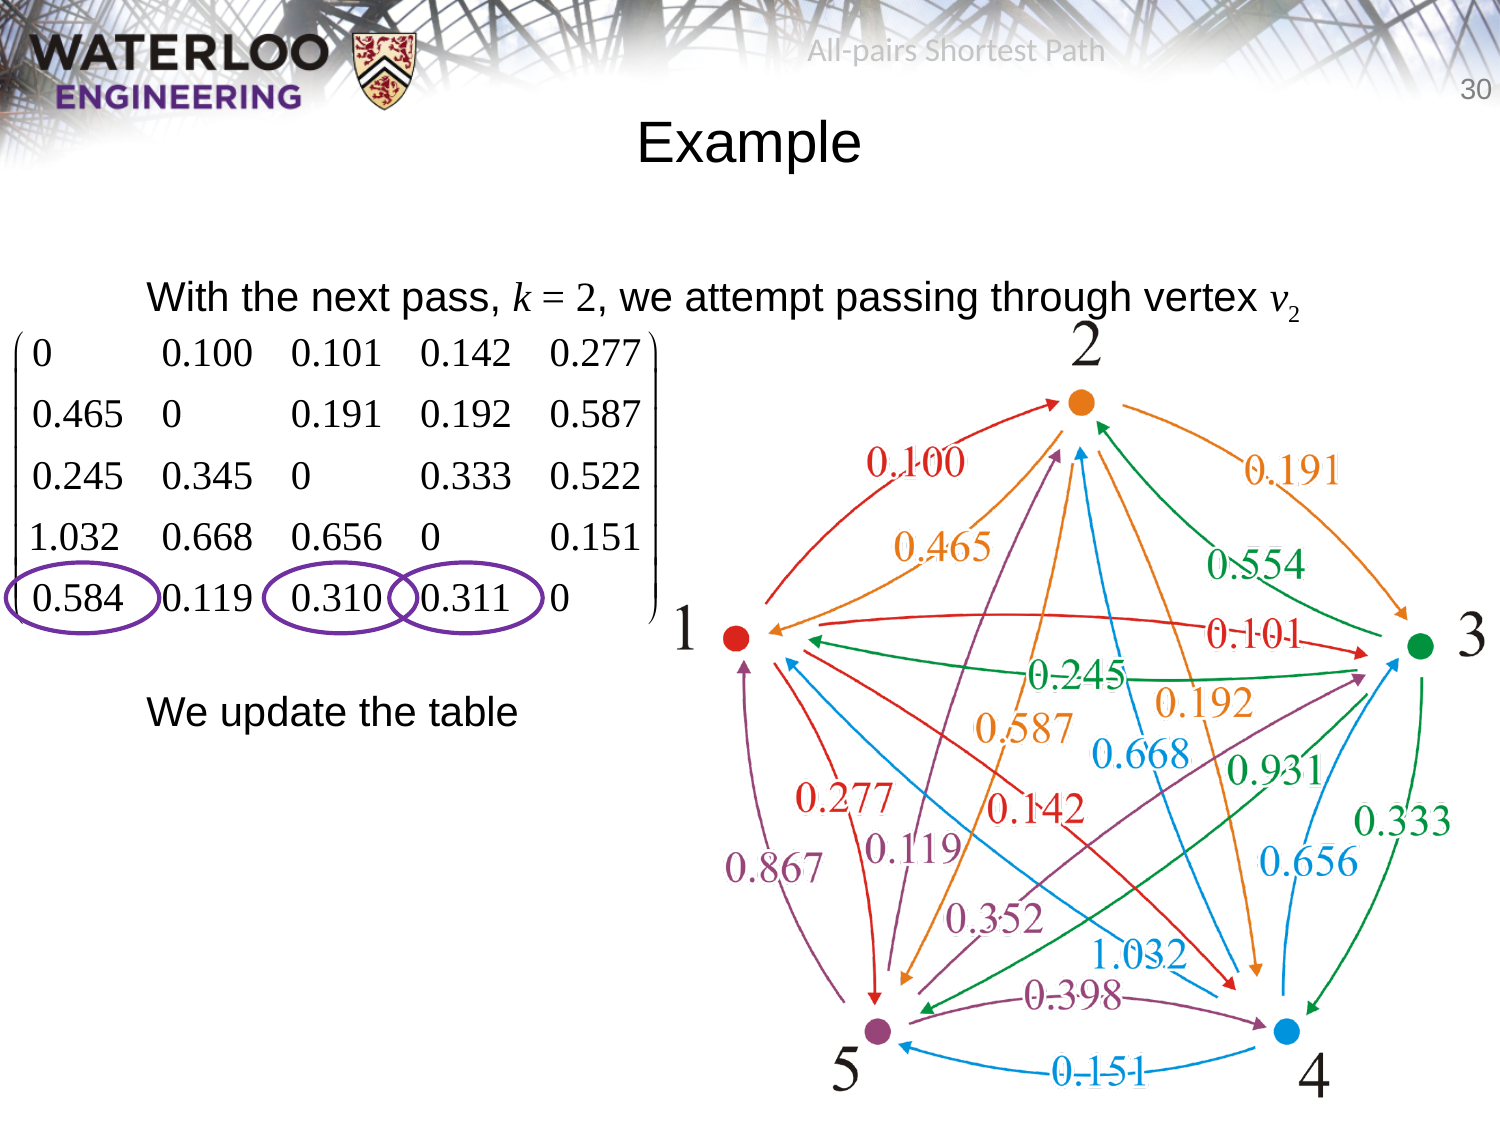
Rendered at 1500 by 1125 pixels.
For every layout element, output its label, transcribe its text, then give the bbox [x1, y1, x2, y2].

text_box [5, 320, 672, 634]
picture [0, 0, 1500, 1125]
footer All-pairs Shortest Path [478, 18, 1436, 79]
list With the next pass, k = 2, we attempt passing through vertex v2 We update the table [74, 262, 1426, 319]
title Example [74, 44, 1426, 233]
list With the next pass, k = 2, we attempt passing through vertex v2 We update the table [74, 642, 656, 1006]
